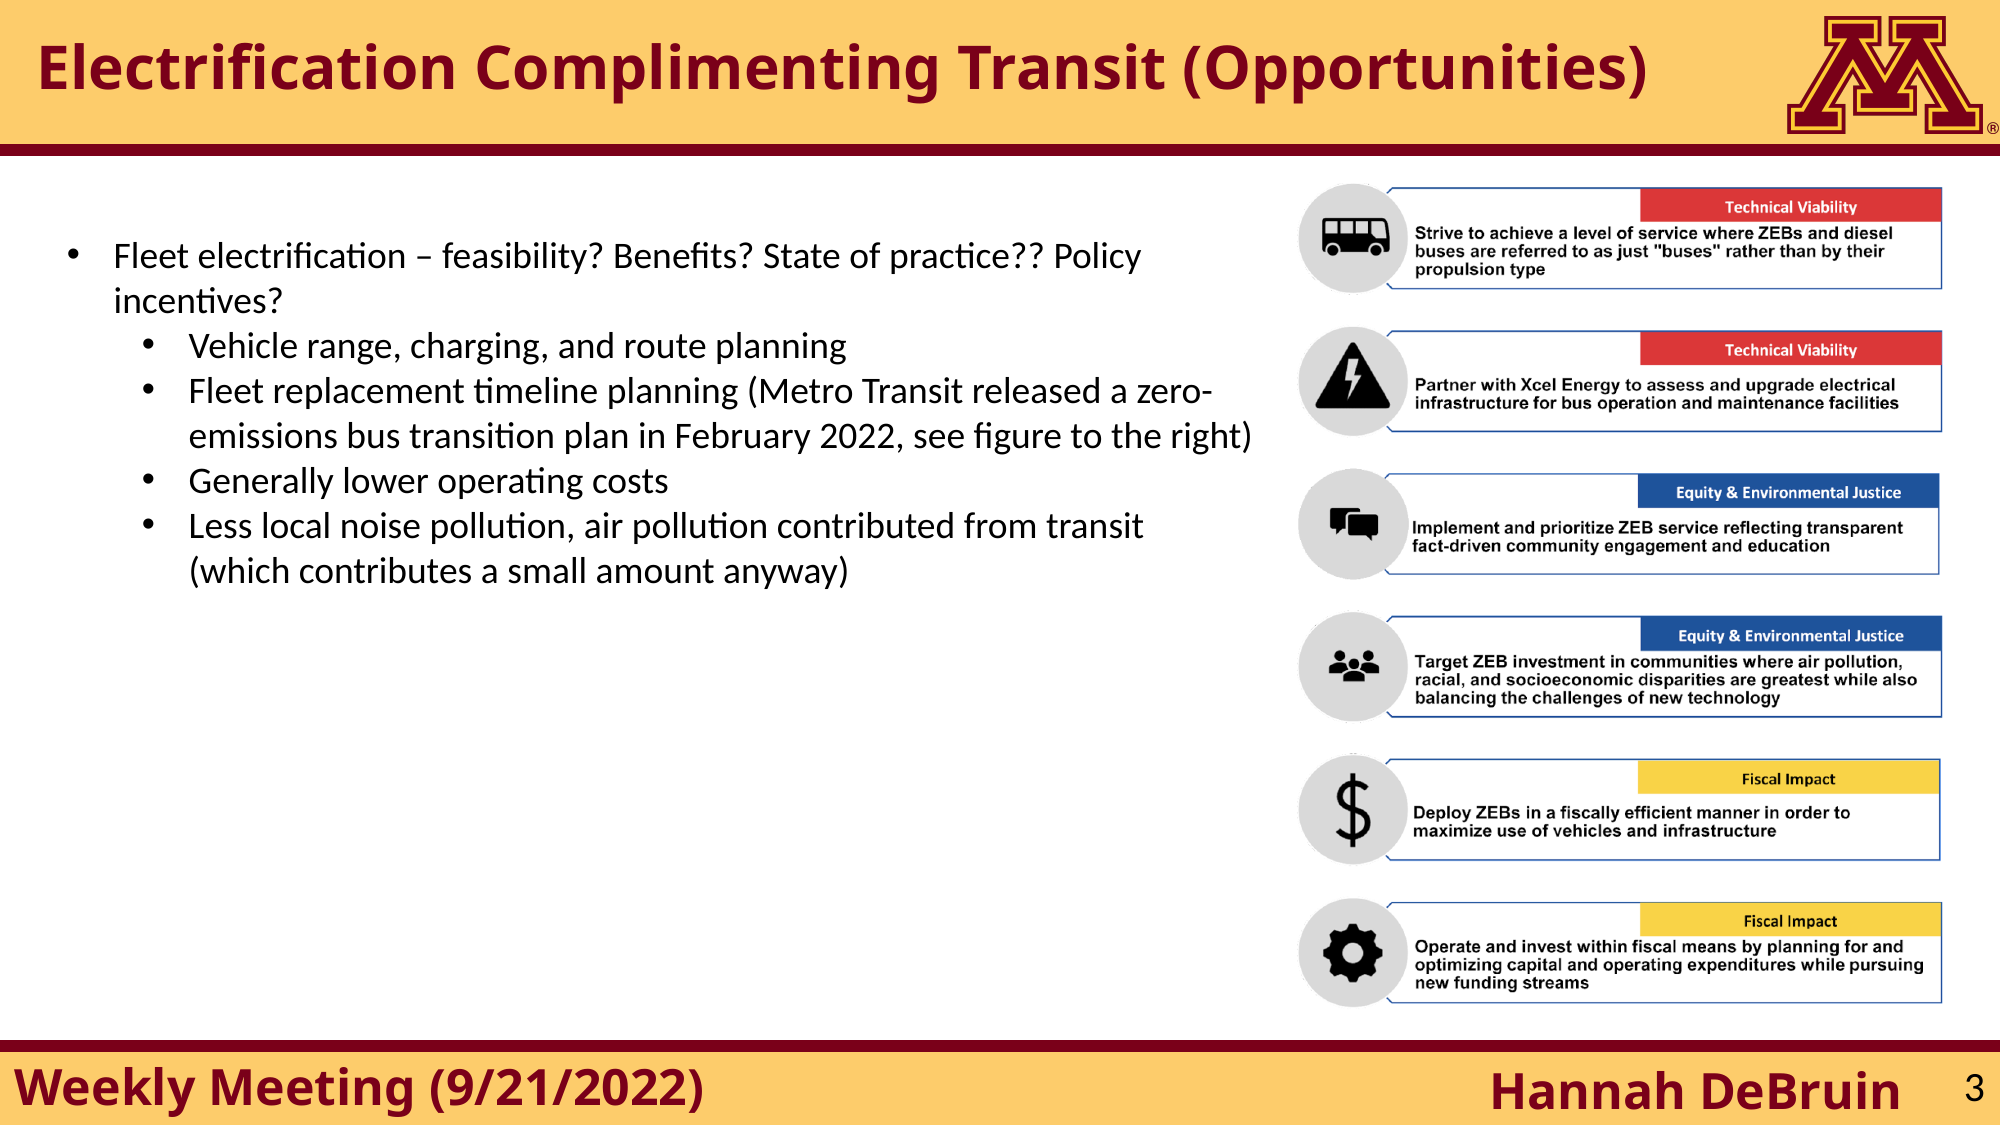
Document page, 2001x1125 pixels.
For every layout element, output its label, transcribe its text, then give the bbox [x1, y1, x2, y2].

text_box Hannah DeBruin [1249, 1053, 1550, 1125]
picture [1269, 169, 1965, 1026]
text_box Weekly Meeting (9/21/2022) [0, 1053, 1000, 1125]
slide_number 3 [1550, 1052, 2000, 1125]
text_box Fleet electrification – feasibility? Benefits? State of practice?? Policy incentives? Vehicle range, charging, and route planning Fleet replacement timeline planning (Metro Transit released a zero-emissions bus transition plan in February 2022, see figure to the right) Generally lower operating costs Less local noise pollution, air pollution contributed from transit (which contributes a small amount anyway) [52, 223, 1269, 599]
text_box Electrification Complimenting Transit (Opportunities) [21, 29, 1749, 144]
picture [1786, 14, 2000, 136]
text_box [0, 1052, 1550, 1125]
text_box [0, 0, 2000, 144]
